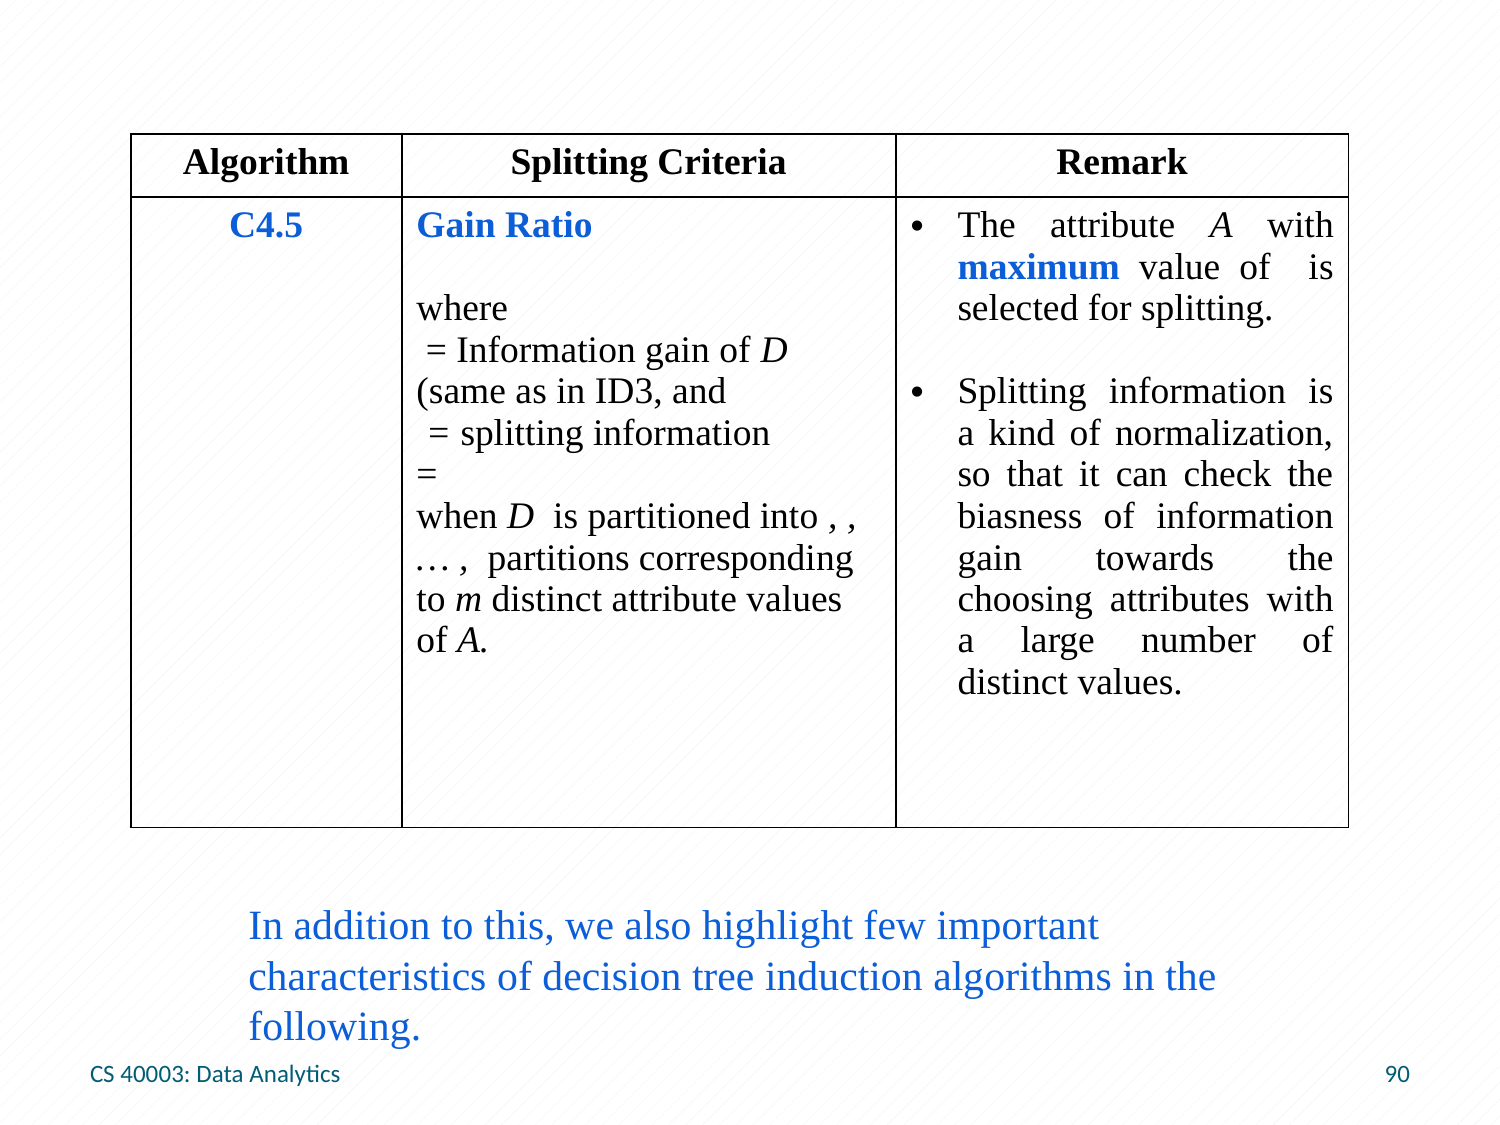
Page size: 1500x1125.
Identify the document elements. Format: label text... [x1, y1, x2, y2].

slide_number 90 [1074, 1042, 1425, 1103]
slide_number CS 40003: Data Analytics [75, 1042, 425, 1103]
text_box In addition to this, we also highlight few important characteristics of decision tree induction algorithms in the following. [124, 891, 1363, 1063]
